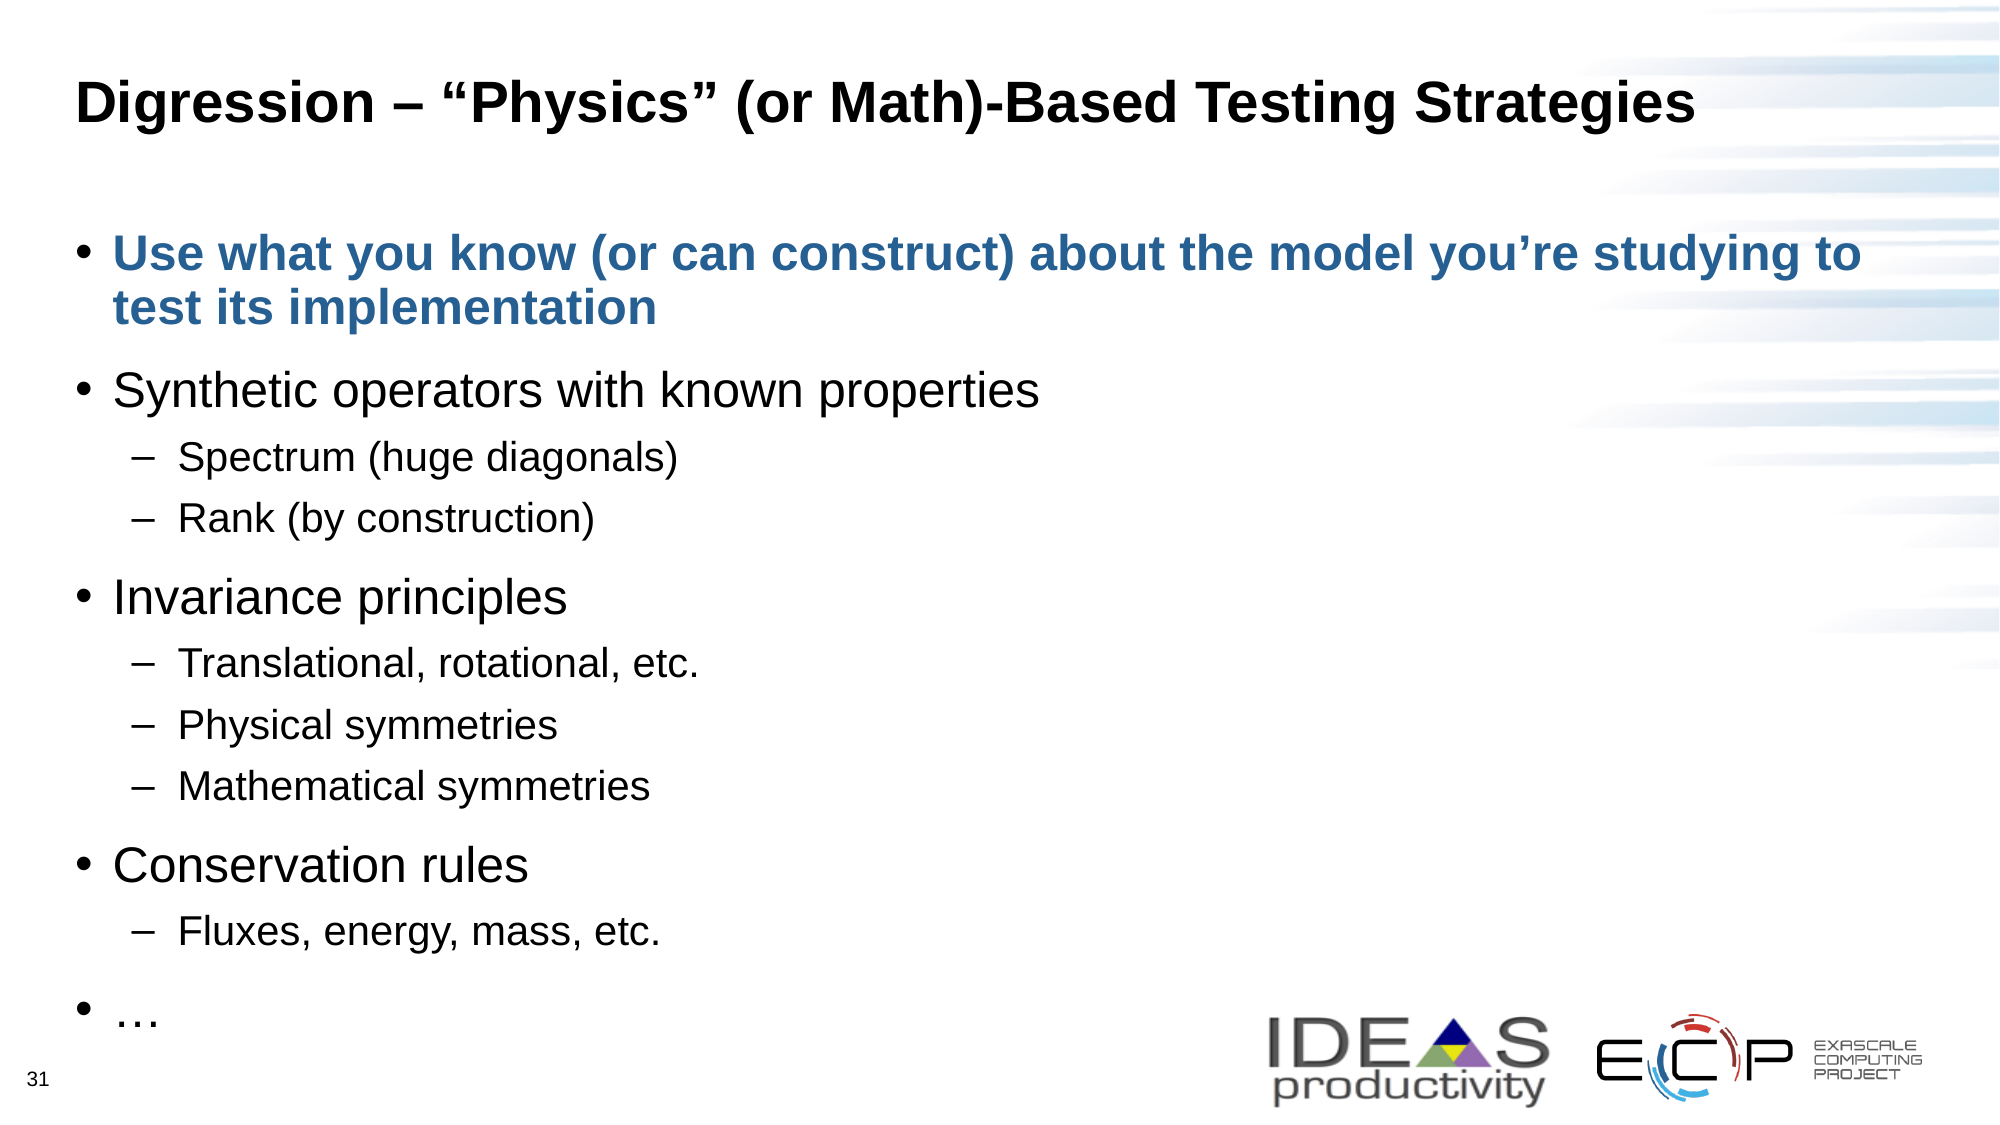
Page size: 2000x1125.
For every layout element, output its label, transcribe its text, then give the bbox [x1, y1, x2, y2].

picture [1597, 1014, 1922, 1102]
picture [1257, 1009, 1560, 1115]
picture [1531, 0, 2000, 669]
list Use what you know (or can construct) about the model you’re studying to test its implementation Synthetic operators with known properties Spectrum (huge diagonals) Rank (by construction) Invariance principles Translational, rotational, etc. Physical symmetries Mathematical symmetries Conservation rules Fluxes, energy, mass, etc. … [59, 219, 1926, 885]
title Digression – “Physics” (or Math)-Based Testing Strategies [59, 67, 1926, 218]
